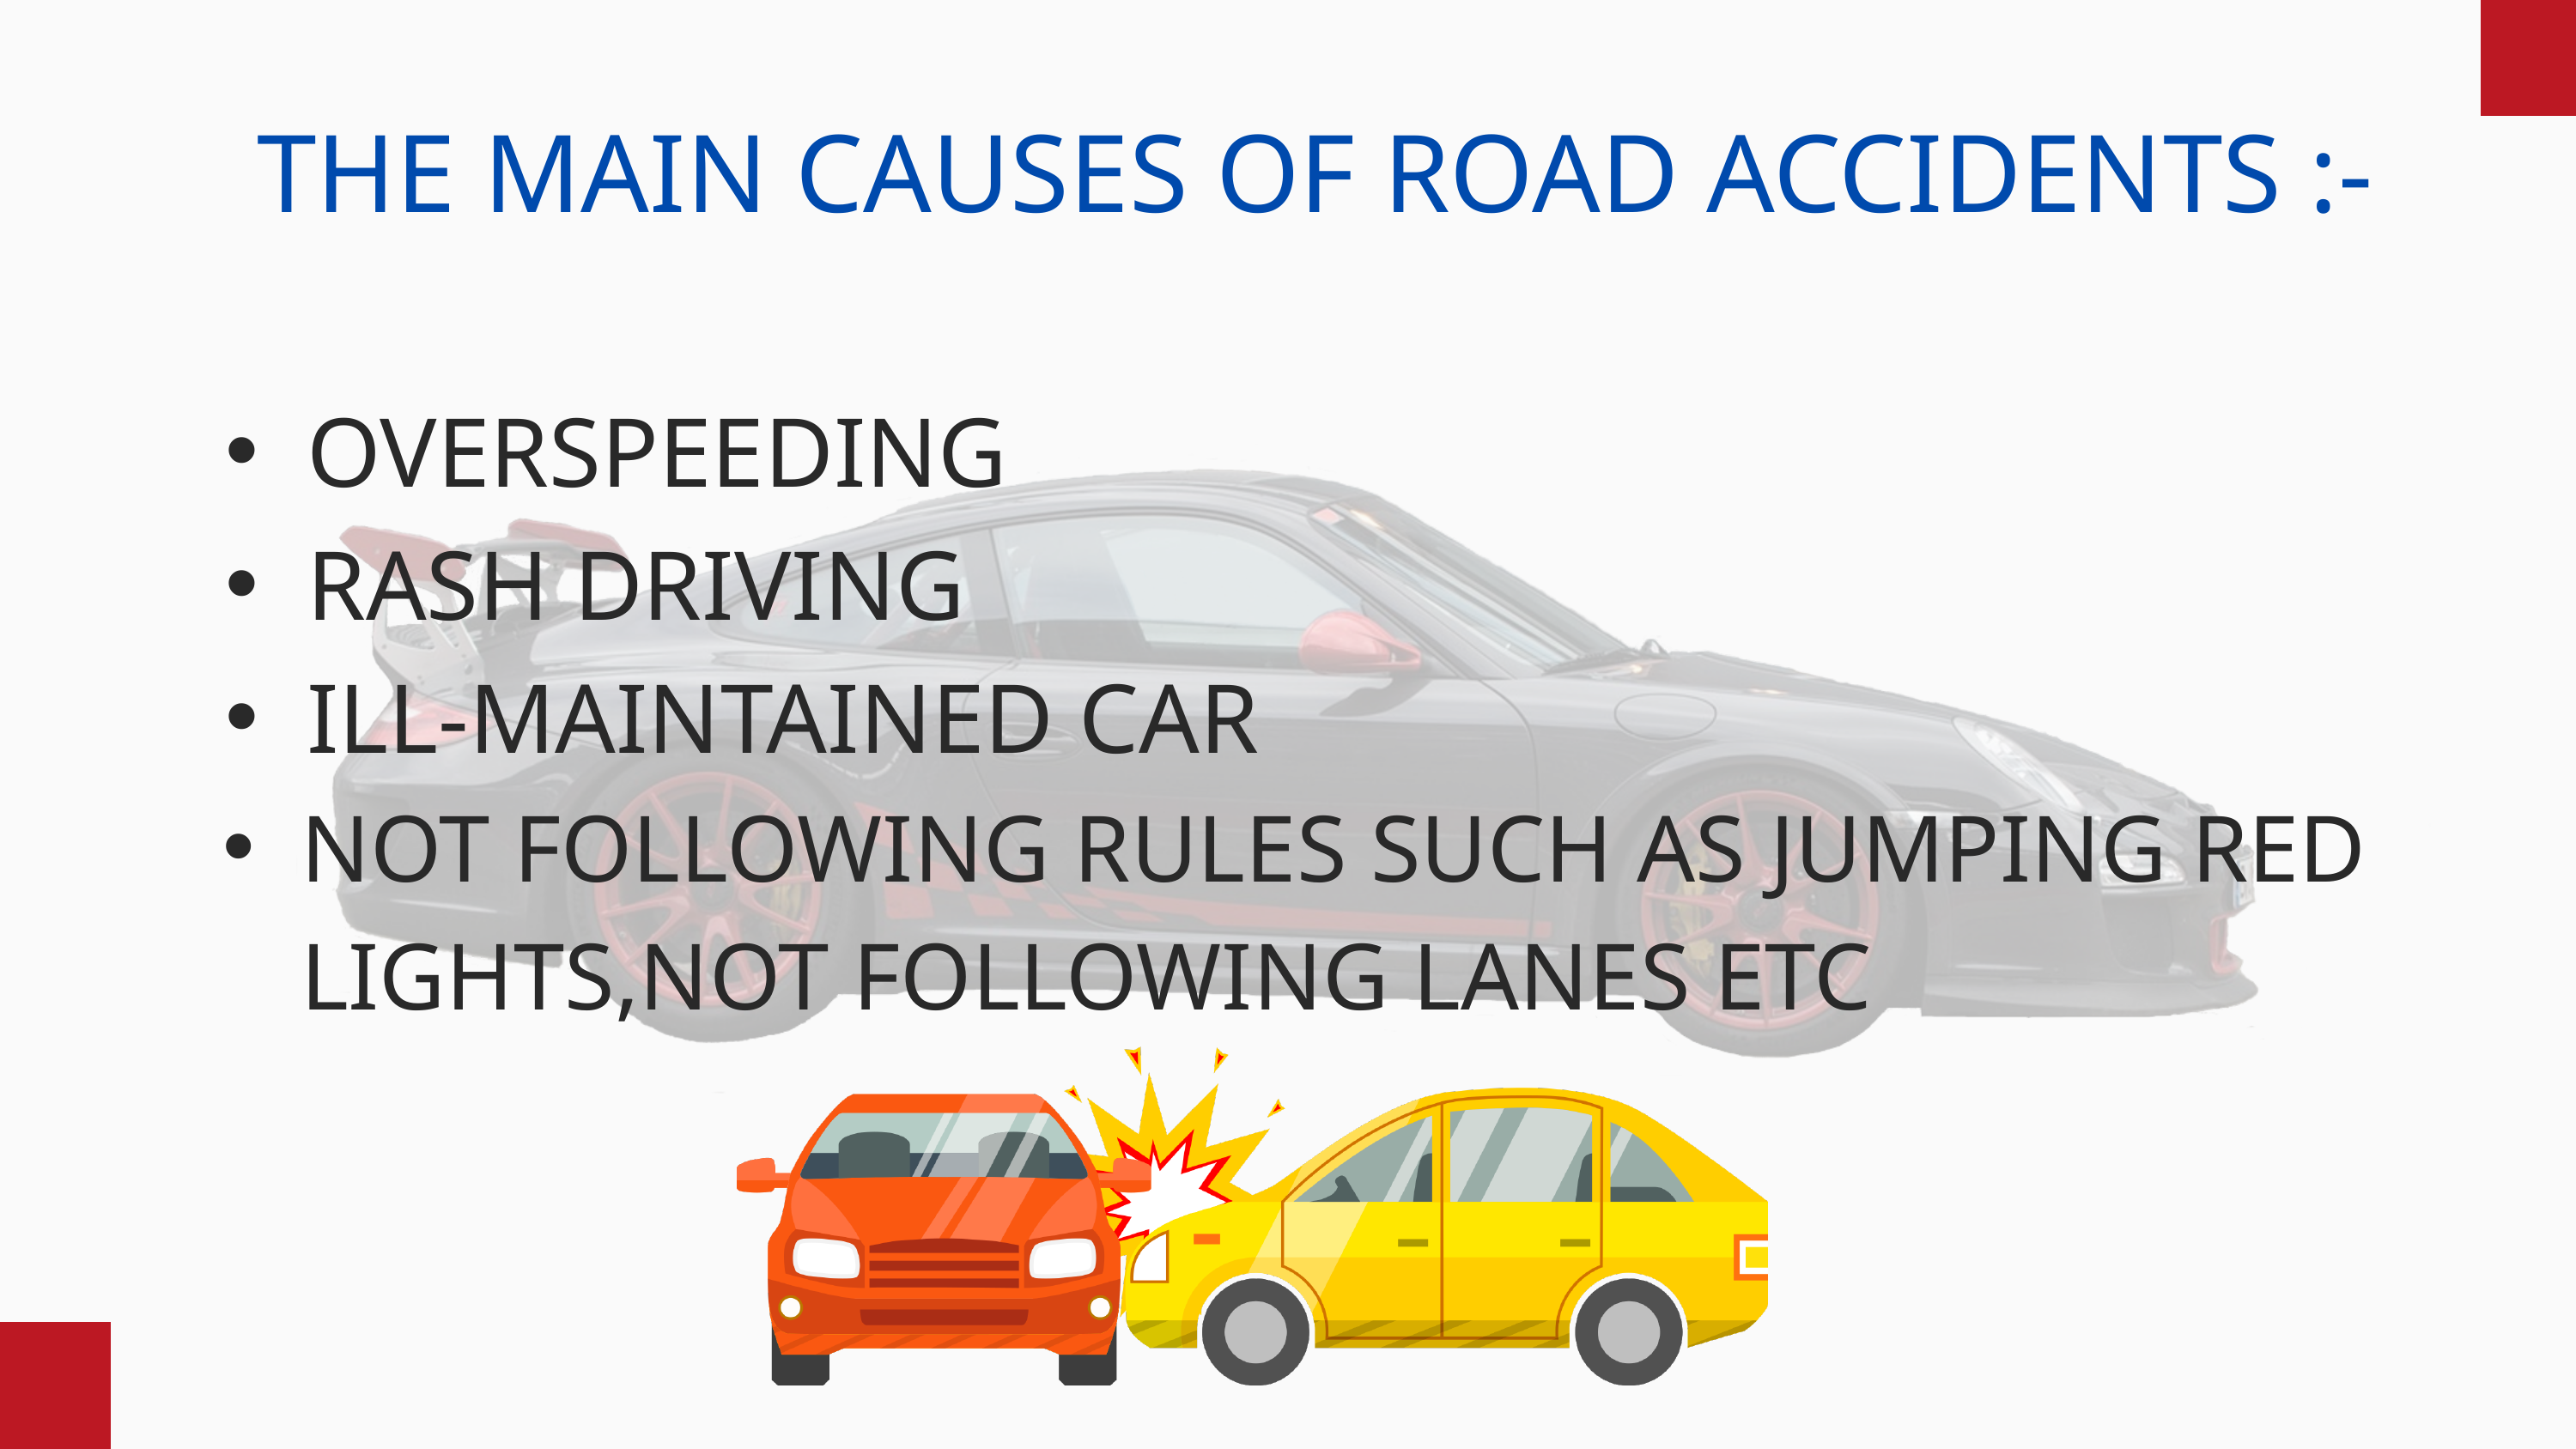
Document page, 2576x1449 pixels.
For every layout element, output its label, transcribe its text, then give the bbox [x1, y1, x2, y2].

text_box OVERSPEEDING RASH DRIVING ILL-MAINTAINED CAR NOT FOLLOWING RULES SUCH AS JUMPING RED LIGHTS,NOT FOLLOWING LANES ETC [144, 373, 2576, 1162]
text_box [2481, 0, 2576, 116]
text_box THE MAIN CAUSES OF ROAD ACCIDENTS :- [200, 115, 2432, 352]
picture [296, 444, 2432, 1386]
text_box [0, 1321, 112, 1449]
